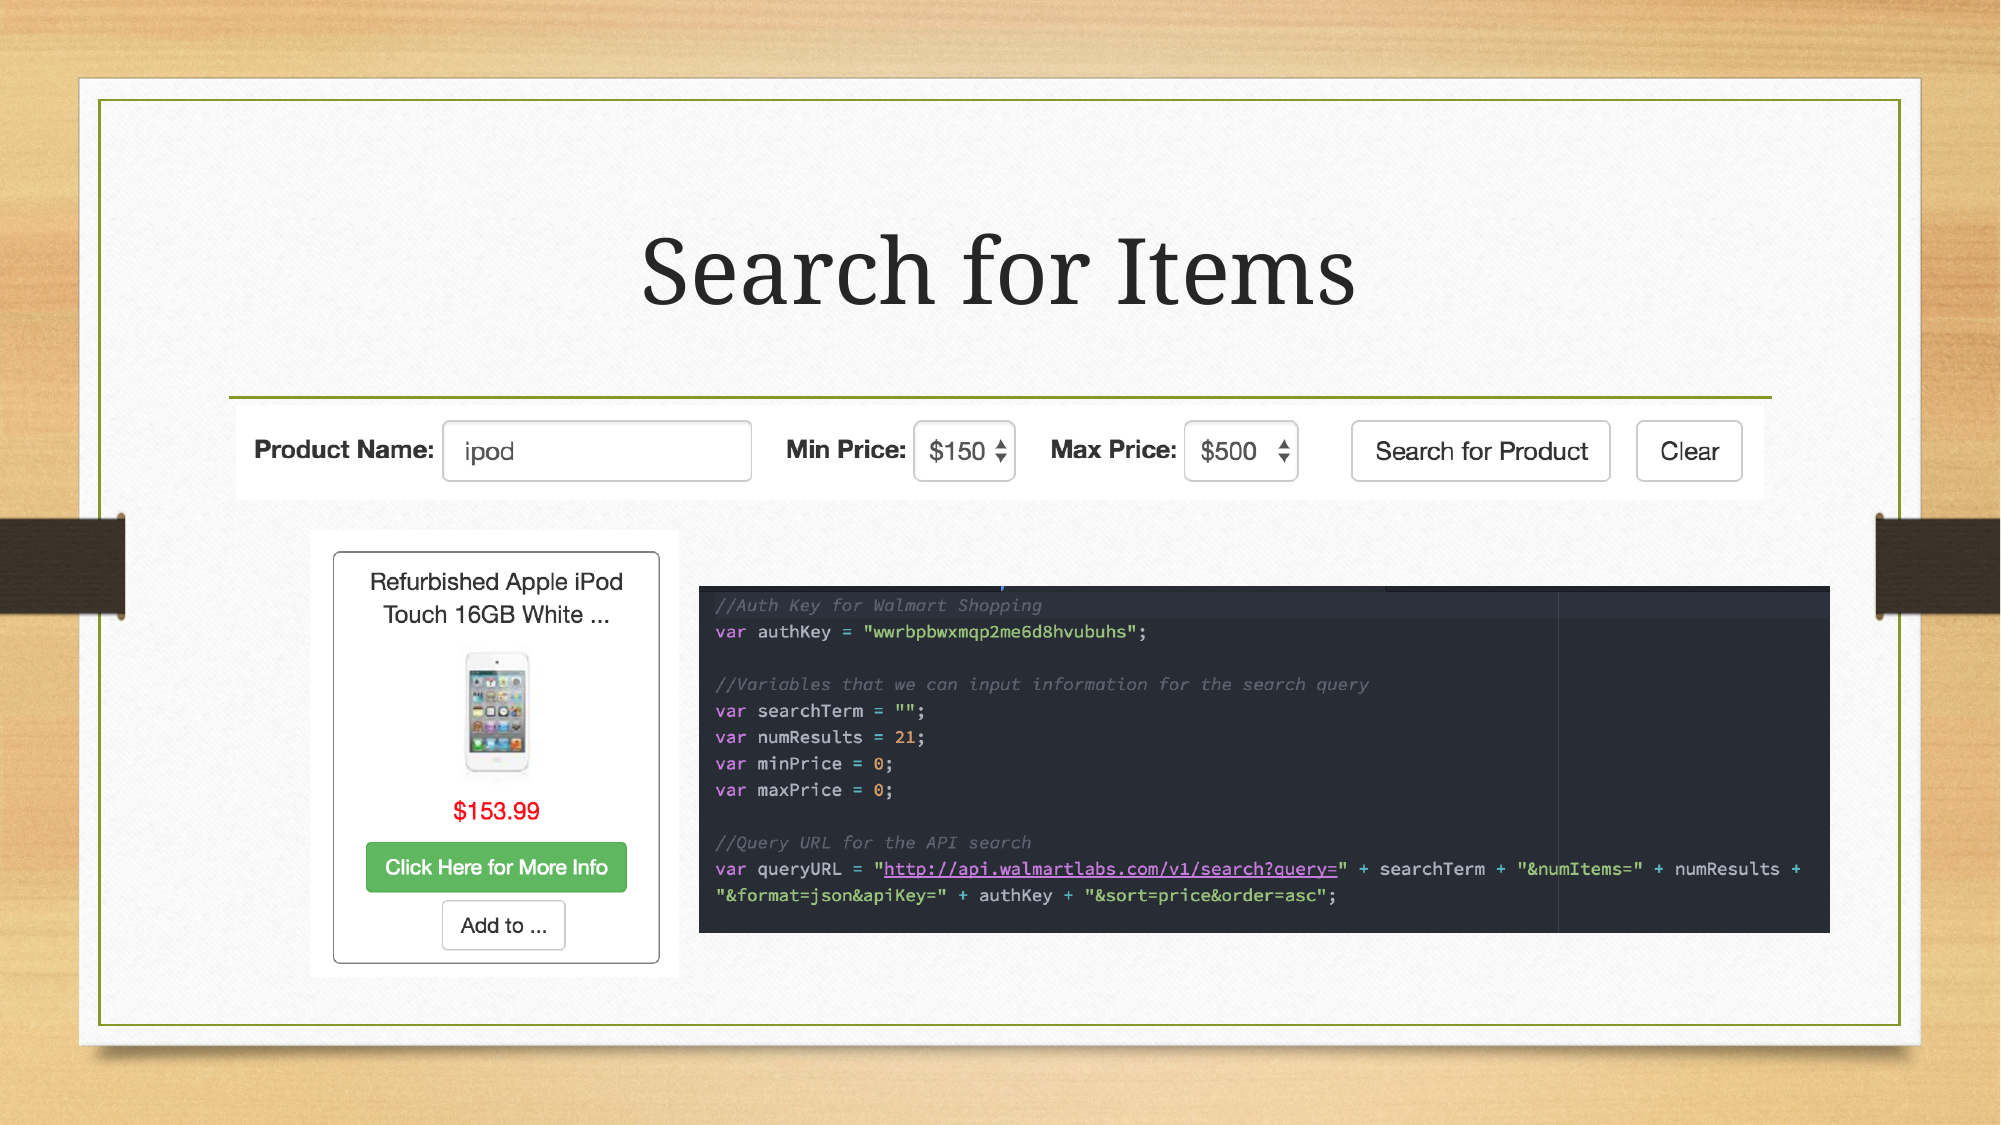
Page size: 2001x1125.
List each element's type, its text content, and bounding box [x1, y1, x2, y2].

title Search for Items [212, 161, 1788, 375]
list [236, 405, 1764, 500]
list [310, 530, 679, 977]
picture [0, 0, 2001, 1125]
